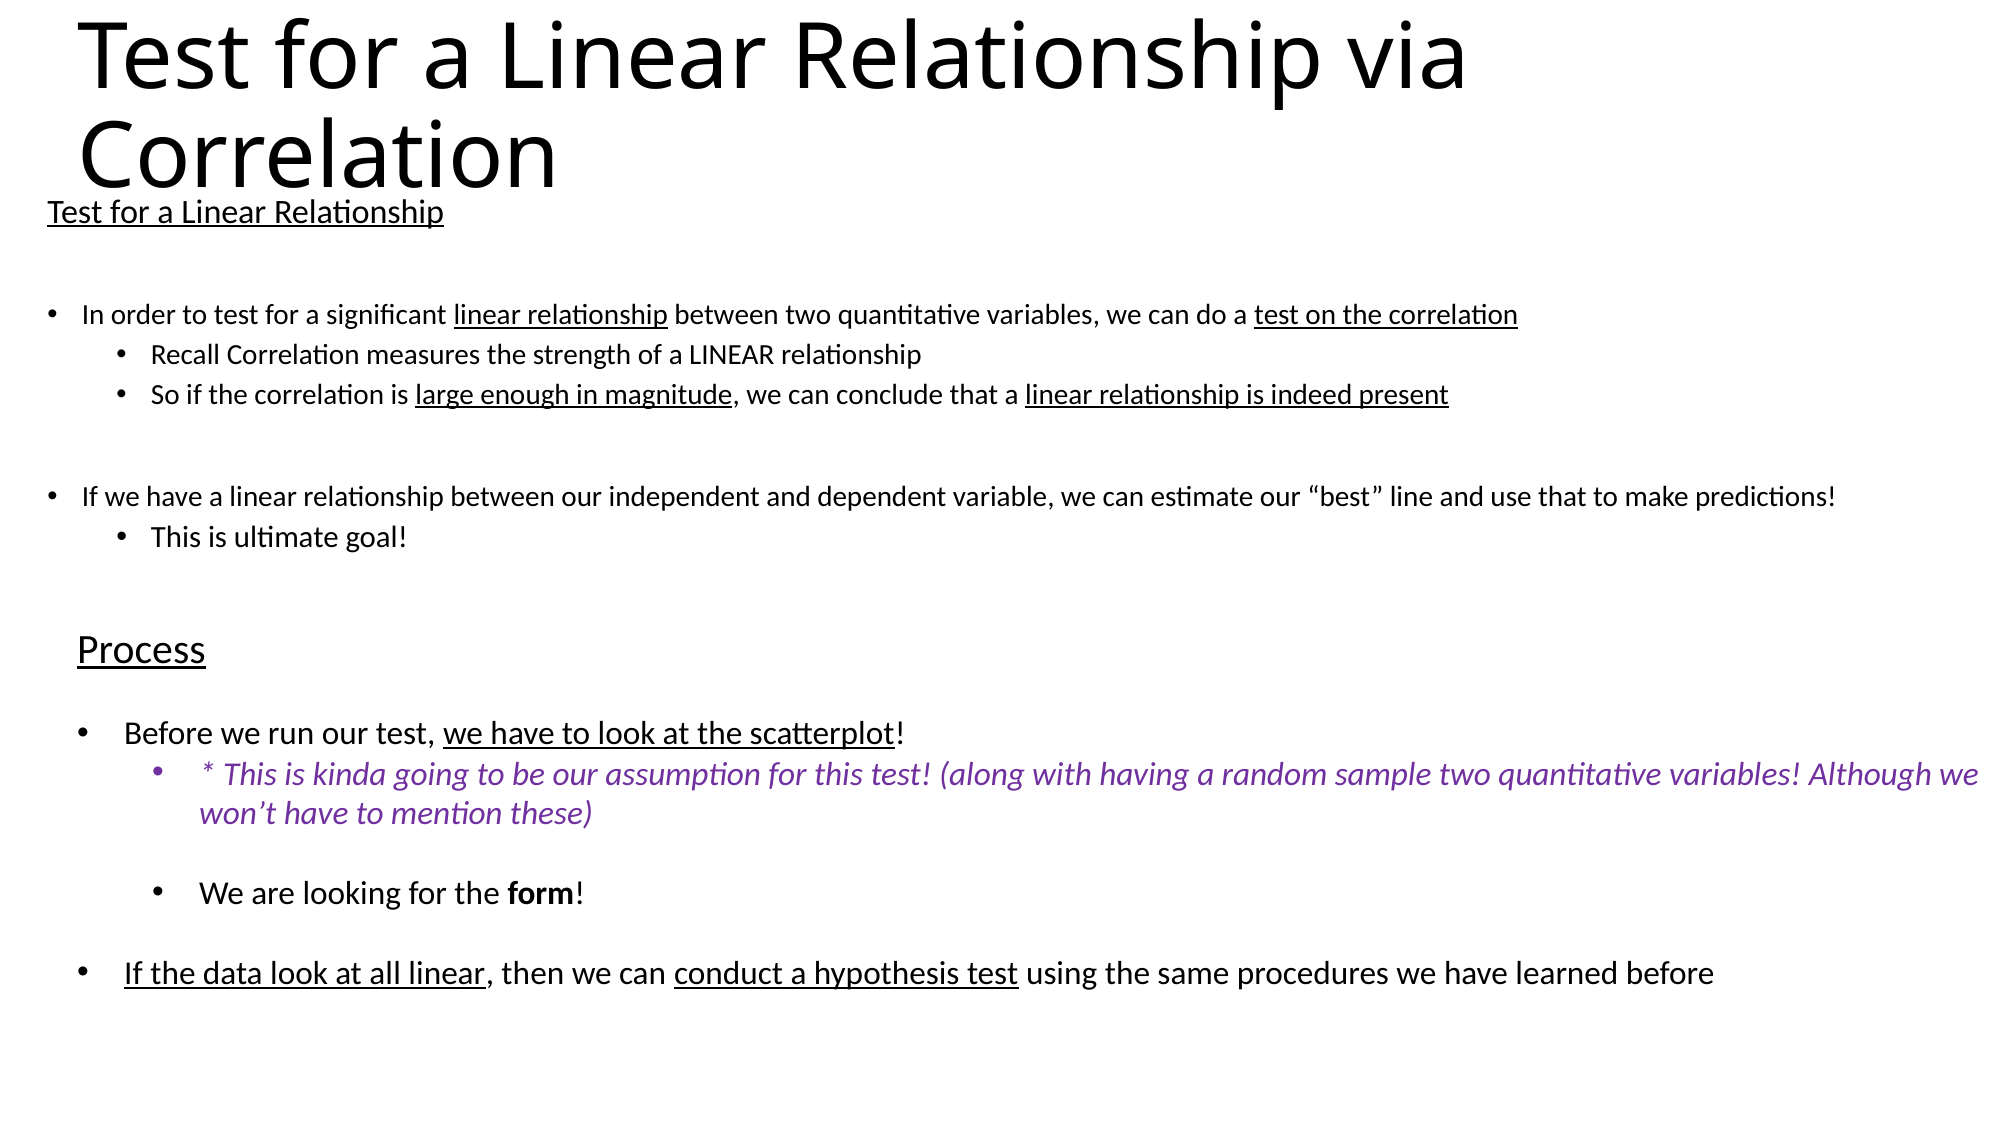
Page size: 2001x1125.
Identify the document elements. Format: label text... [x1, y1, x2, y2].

text_box Process Before we run our test, we have to look at the scatterplot! * This is kinda going to be our assumption for this test! (along with having a random sample two quantitative variables! Although we won’t have to mention these) We are looking for the form! If the data look at all linear, then we can conduct a hypothesis test using the same procedures we have learned before [62, 614, 2000, 1039]
list Test for a Linear Relationship In order to test for a significant linear relationship between two quantitative variables, we can do a test on the correlation Recall Correlation measures the strength of a LINEAR relationship So if the correlation is large enough in magnitude, we can conclude that a linear relationship is indeed present If we have a linear relationship between our independent and dependent variable, we can estimate our “best” line and use that to make predictions! This is ultimate goal! [32, 186, 2000, 563]
title Test for a Linear Relationship via Correlation [62, 0, 1788, 186]
